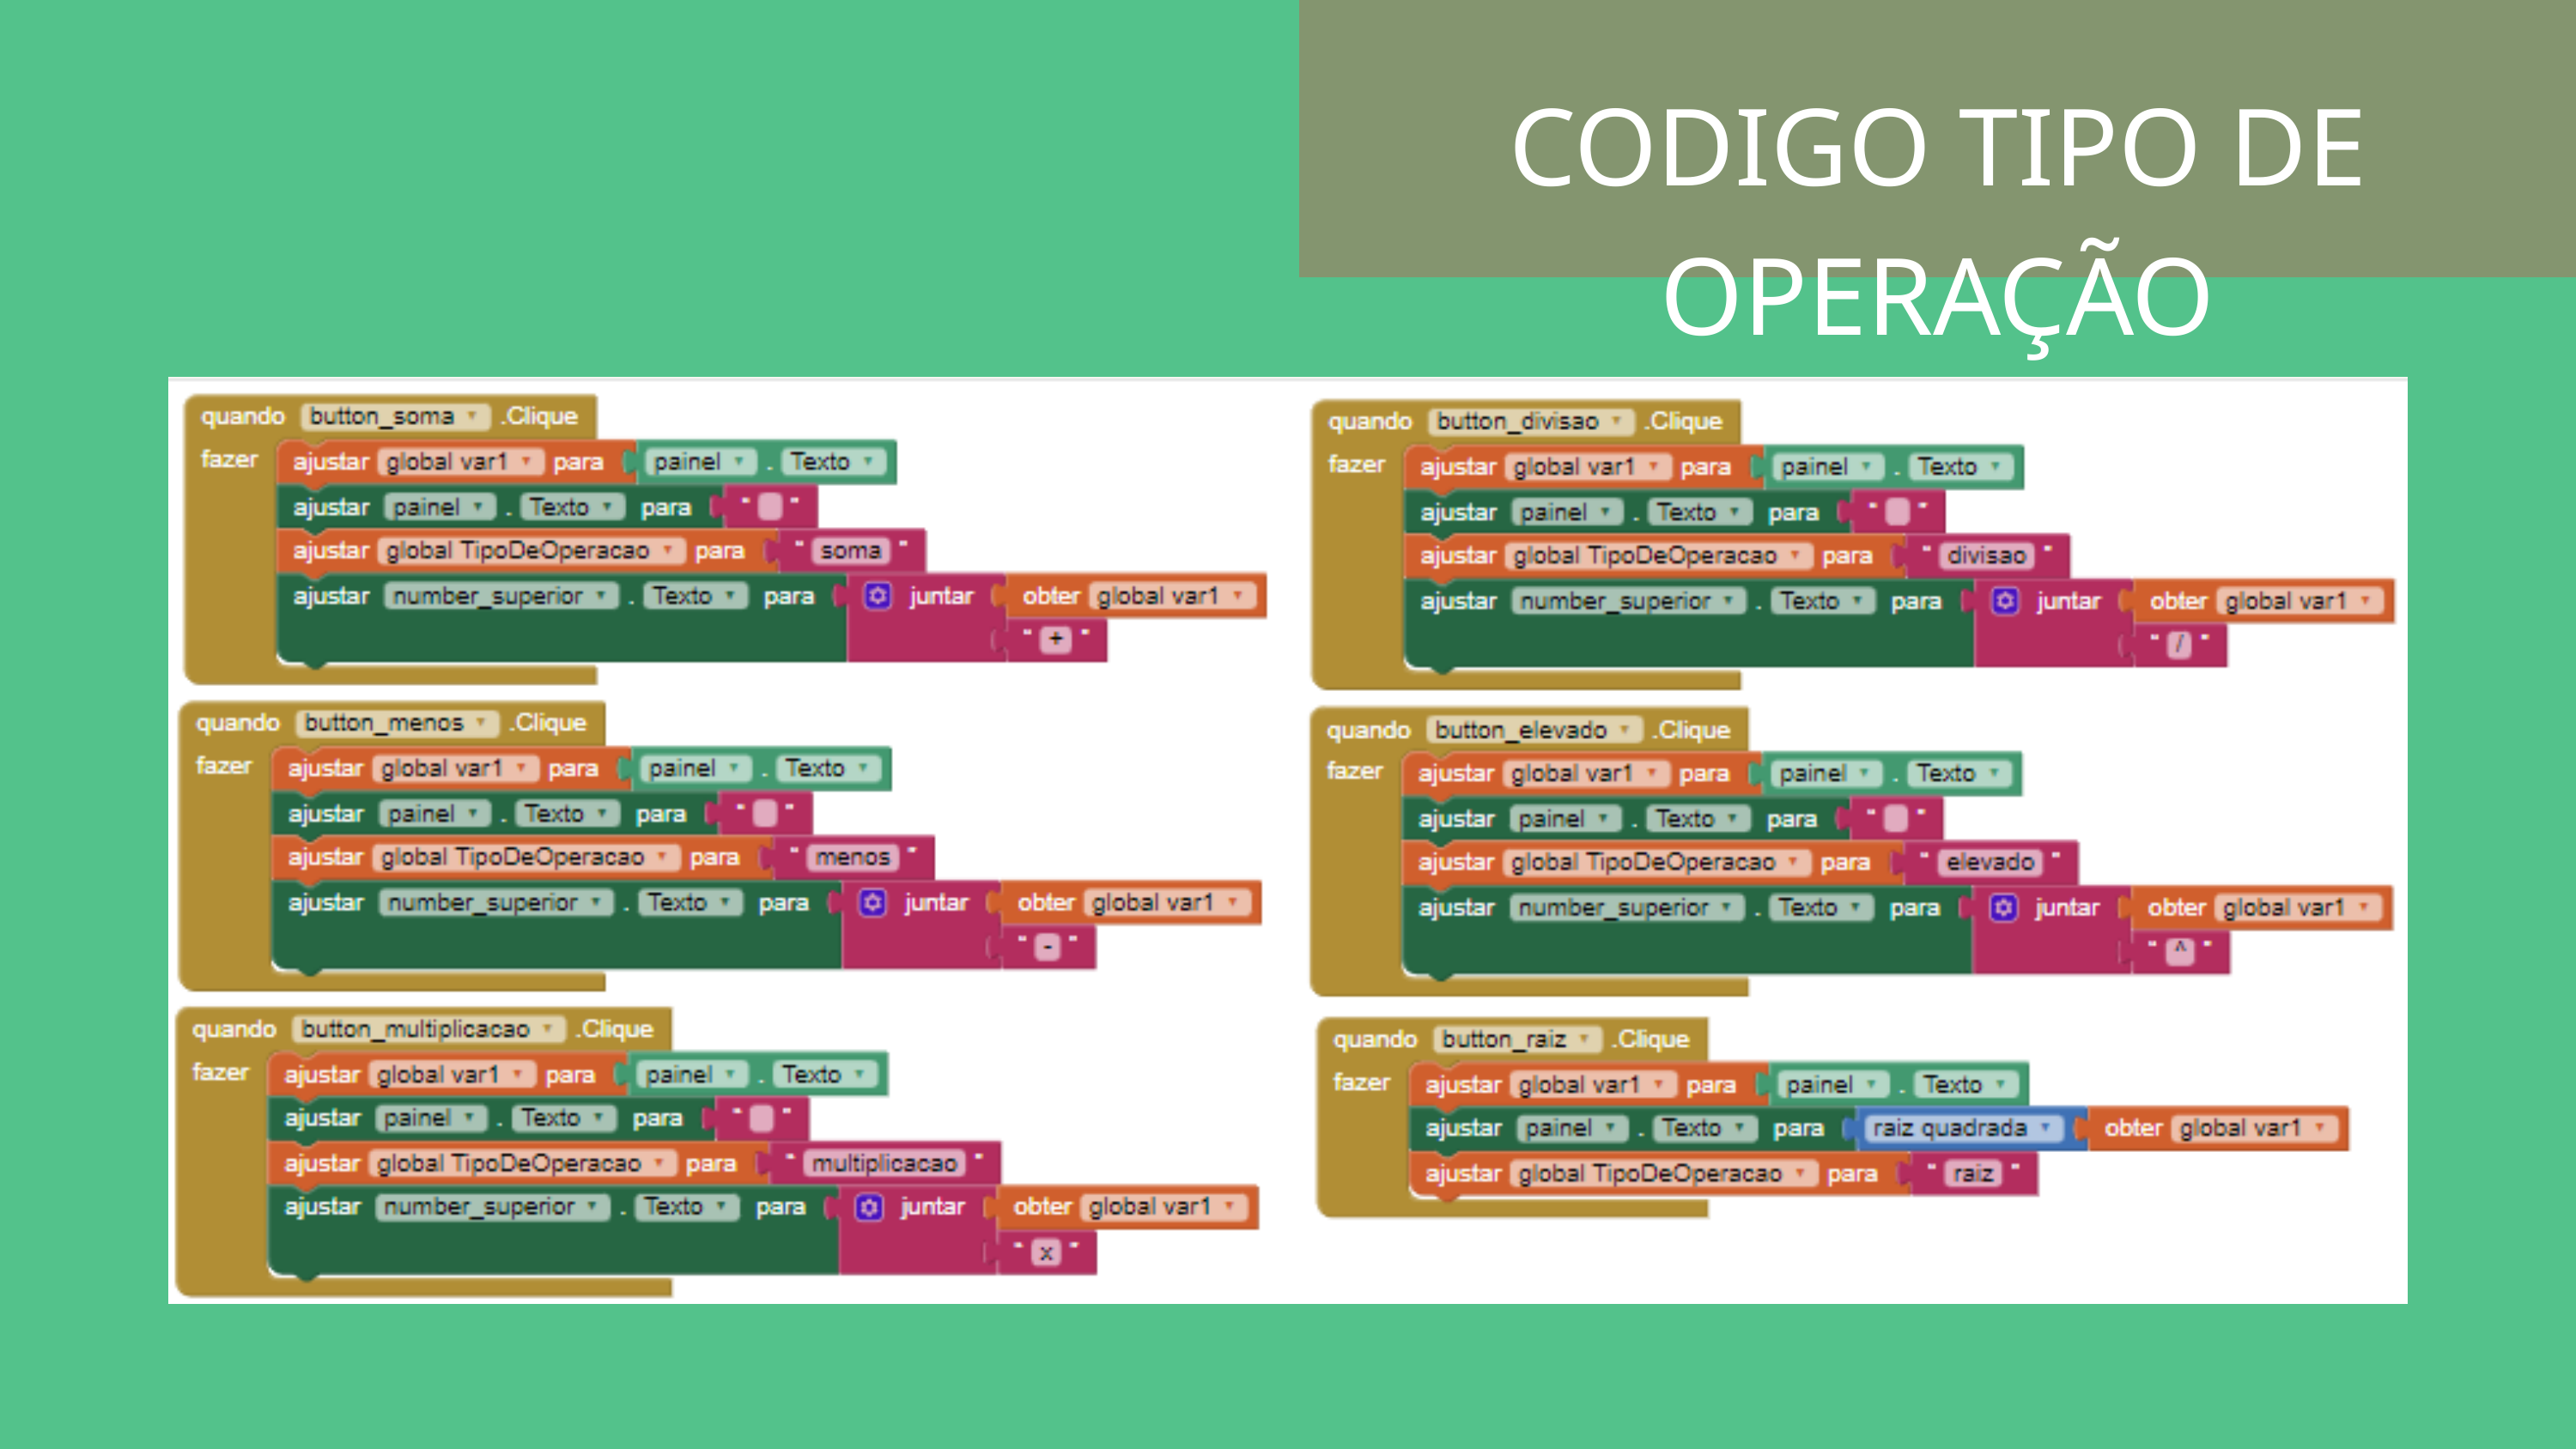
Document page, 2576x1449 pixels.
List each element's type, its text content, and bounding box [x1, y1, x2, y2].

picture [167, 376, 2409, 1304]
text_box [1299, 0, 2576, 277]
text_box CODIGO TIPO DE OPERAÇÃO [1299, 284, 2576, 357]
